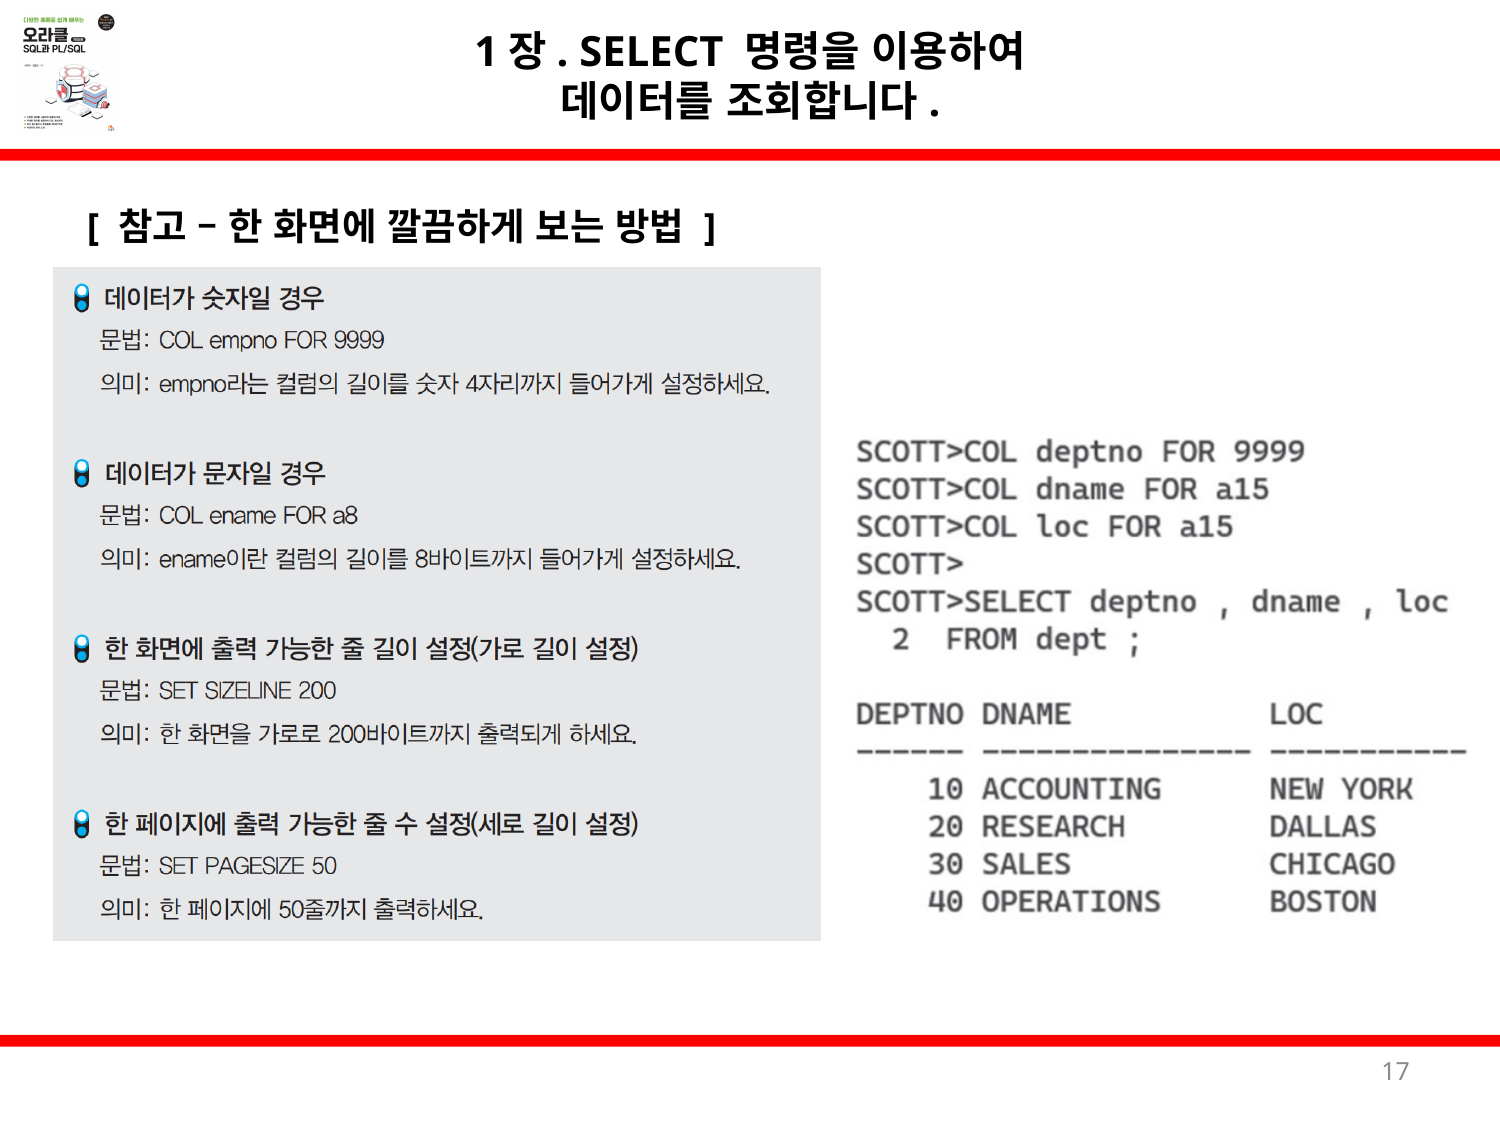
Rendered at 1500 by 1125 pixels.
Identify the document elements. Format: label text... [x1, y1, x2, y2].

slide_number 17 [1074, 1042, 1425, 1103]
text_box [0, 147, 1500, 163]
picture [52, 266, 822, 941]
picture [19, 12, 118, 134]
text_box [0, 1033, 1500, 1049]
picture [832, 413, 1471, 941]
text_box [ 참고 – 한 화면에 깔끔하게 보는 방법 ] [16, 182, 787, 269]
text_box 1장. SELECT 명령을 이용하여 데이터를 조회합니다. [252, 0, 1260, 151]
